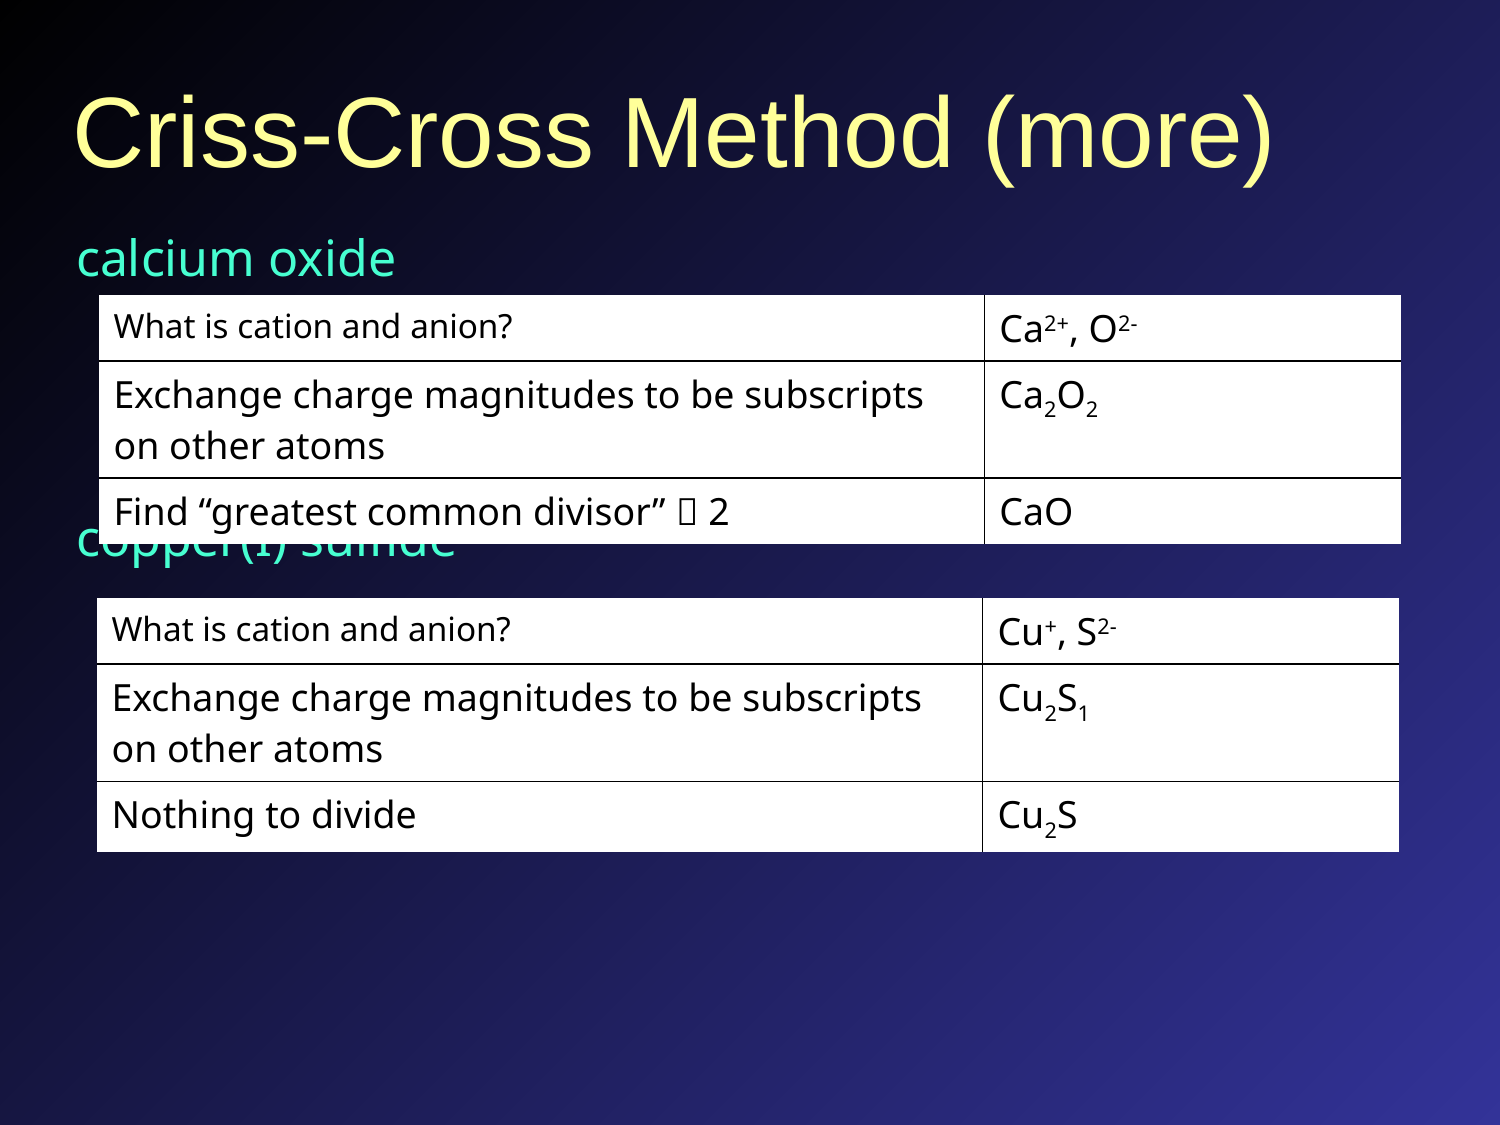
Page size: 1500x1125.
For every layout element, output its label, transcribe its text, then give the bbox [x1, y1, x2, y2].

table_cell Nothing to divide [97, 782, 982, 852]
table_cell Cu2S [983, 782, 1399, 852]
table_cell Cu2S1 [983, 665, 1399, 781]
table_header What is cation and anion? [97, 598, 982, 663]
table_header Ca2+, O2- [985, 295, 1401, 360]
table_cell Find “greatest common divisor”  2 [99, 479, 984, 544]
table_cell Exchange charge magnitudes to be subscripts on other atoms [97, 665, 982, 781]
title Criss-Cross Method (more) [57, 59, 1440, 197]
list calcium oxide copper(I) sulfide [60, 218, 1438, 1075]
table_header Cu+, S2- [983, 598, 1399, 663]
table_header What is cation and anion? [99, 295, 984, 360]
table_cell CaO [985, 479, 1401, 544]
table_cell Ca2O2 [985, 362, 1401, 477]
table_cell Exchange charge magnitudes to be subscripts on other atoms [99, 362, 984, 477]
